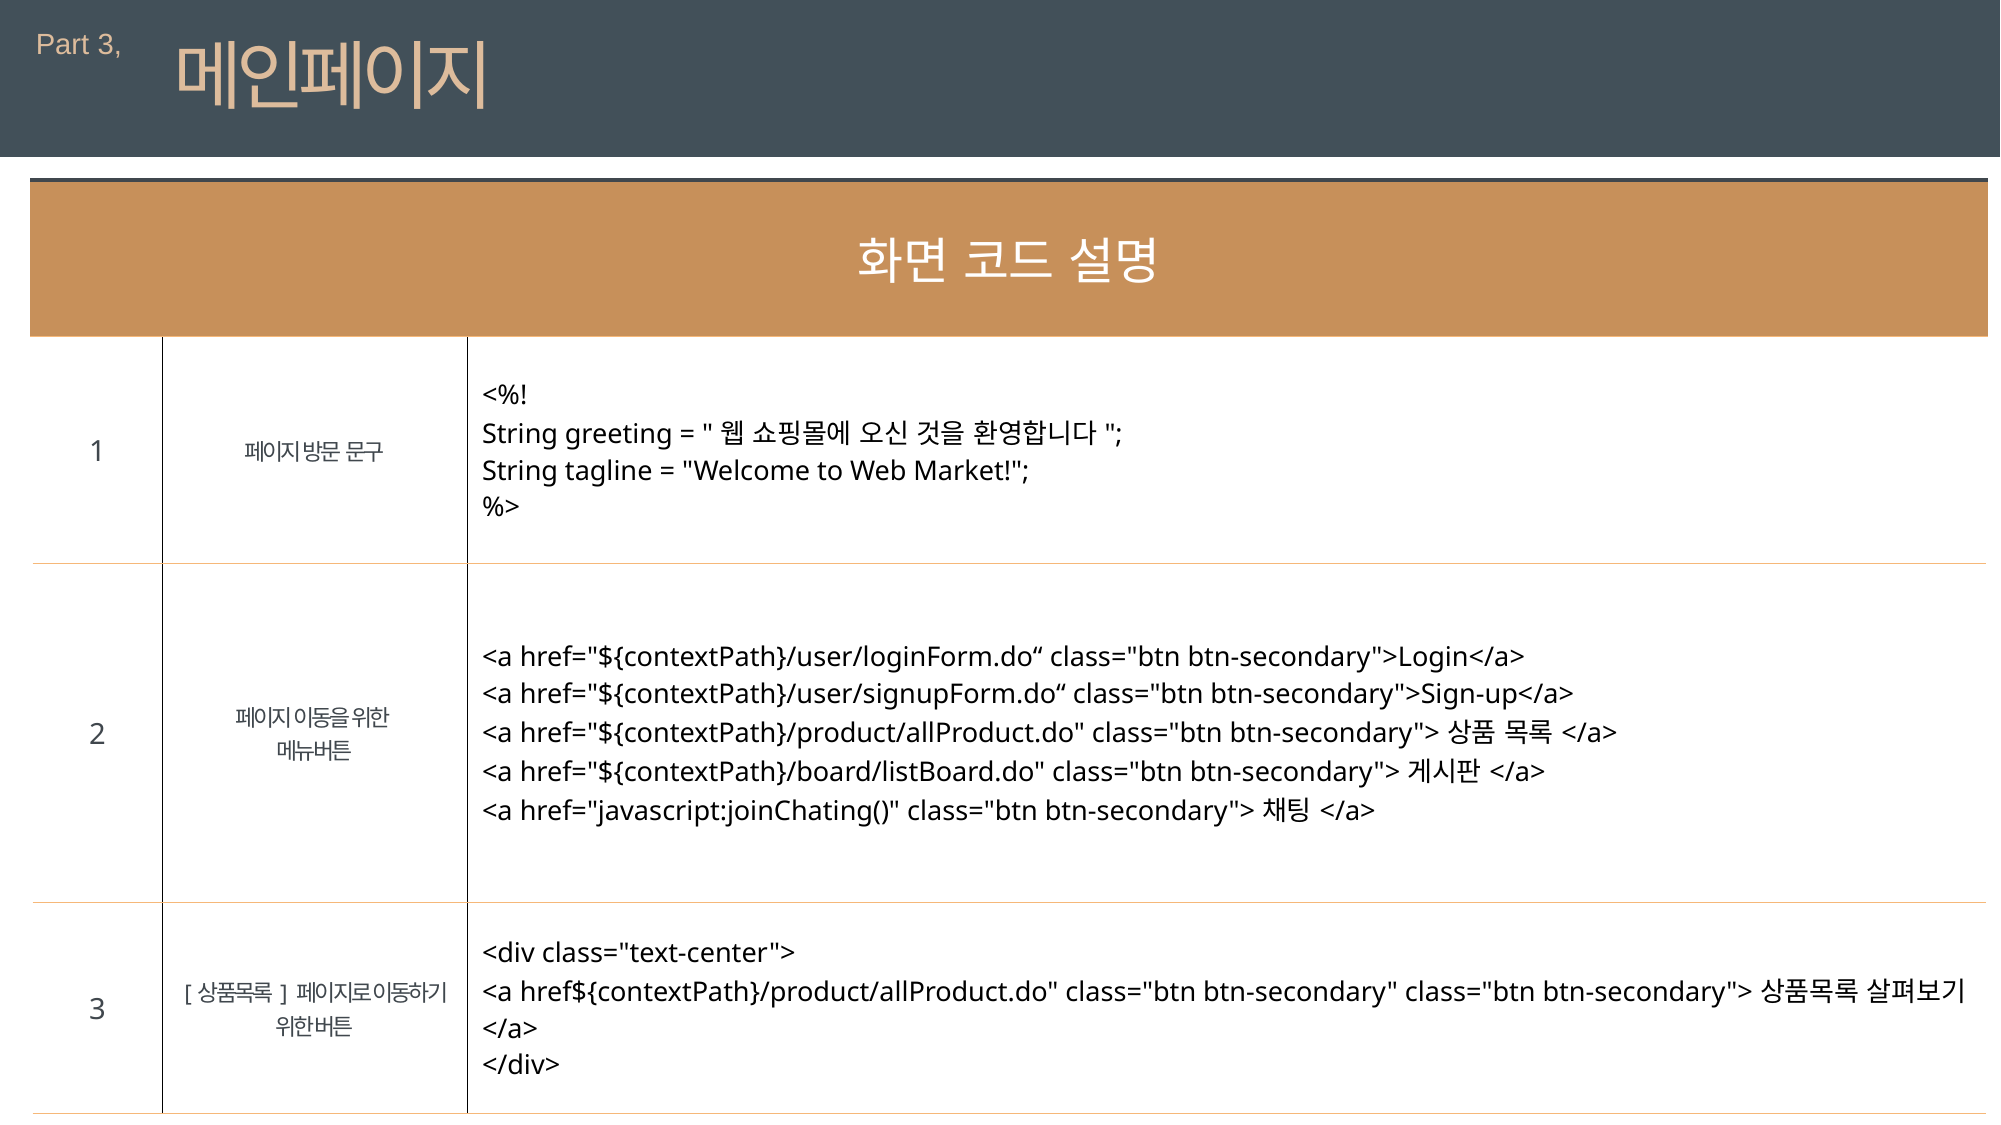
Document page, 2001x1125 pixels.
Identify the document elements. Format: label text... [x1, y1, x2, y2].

table_header 페이지 방문 문구 [163, 337, 467, 563]
table_cell 2 [33, 564, 162, 902]
table_header 화면 코드 설명 [30, 182, 1988, 336]
table_cell <div class="text-center"> <a href${contextPath}/product/allProduct.do" class="btn btn-secondary" class="btn btn-secondary">상품목록 살펴보기</a> </div> [468, 903, 1986, 1113]
text_box [1619, 1037, 1997, 1125]
table_cell 3 [33, 903, 162, 1113]
table_cell 페이지 이동을 위한 메뉴버튼 [163, 564, 467, 902]
table_header <%! String greeting = "웹 쇼핑몰에 오신 것을 환영합니다"; String tagline = "Welcome to Web Market!"; %> [468, 337, 1986, 563]
text_box 메인페이지 [158, 20, 834, 126]
table_cell <a href="${contextPath}/user/loginForm.do“ class="btn btn-secondary">Login</a> <a href="${contextPath}/user/signupForm.do“ class="btn btn-secondary">Sign-up</a> <a href="${contextPath}/product/allProduct.do" class="btn btn-secondary">상품 목록</a> <a href="${contextPath}/board/listBoard.do" class="btn btn-secondary">게시판</a> <a href="javascript:joinChating()" class="btn btn-secondary">채팅</a> [468, 564, 1986, 902]
text_box Part 3, [21, 18, 138, 68]
text_box [0, 0, 2000, 158]
table_cell [상품목록] 페이지로 이동하기 위한 버튼 [163, 903, 467, 1113]
table_header 1 [33, 337, 162, 563]
